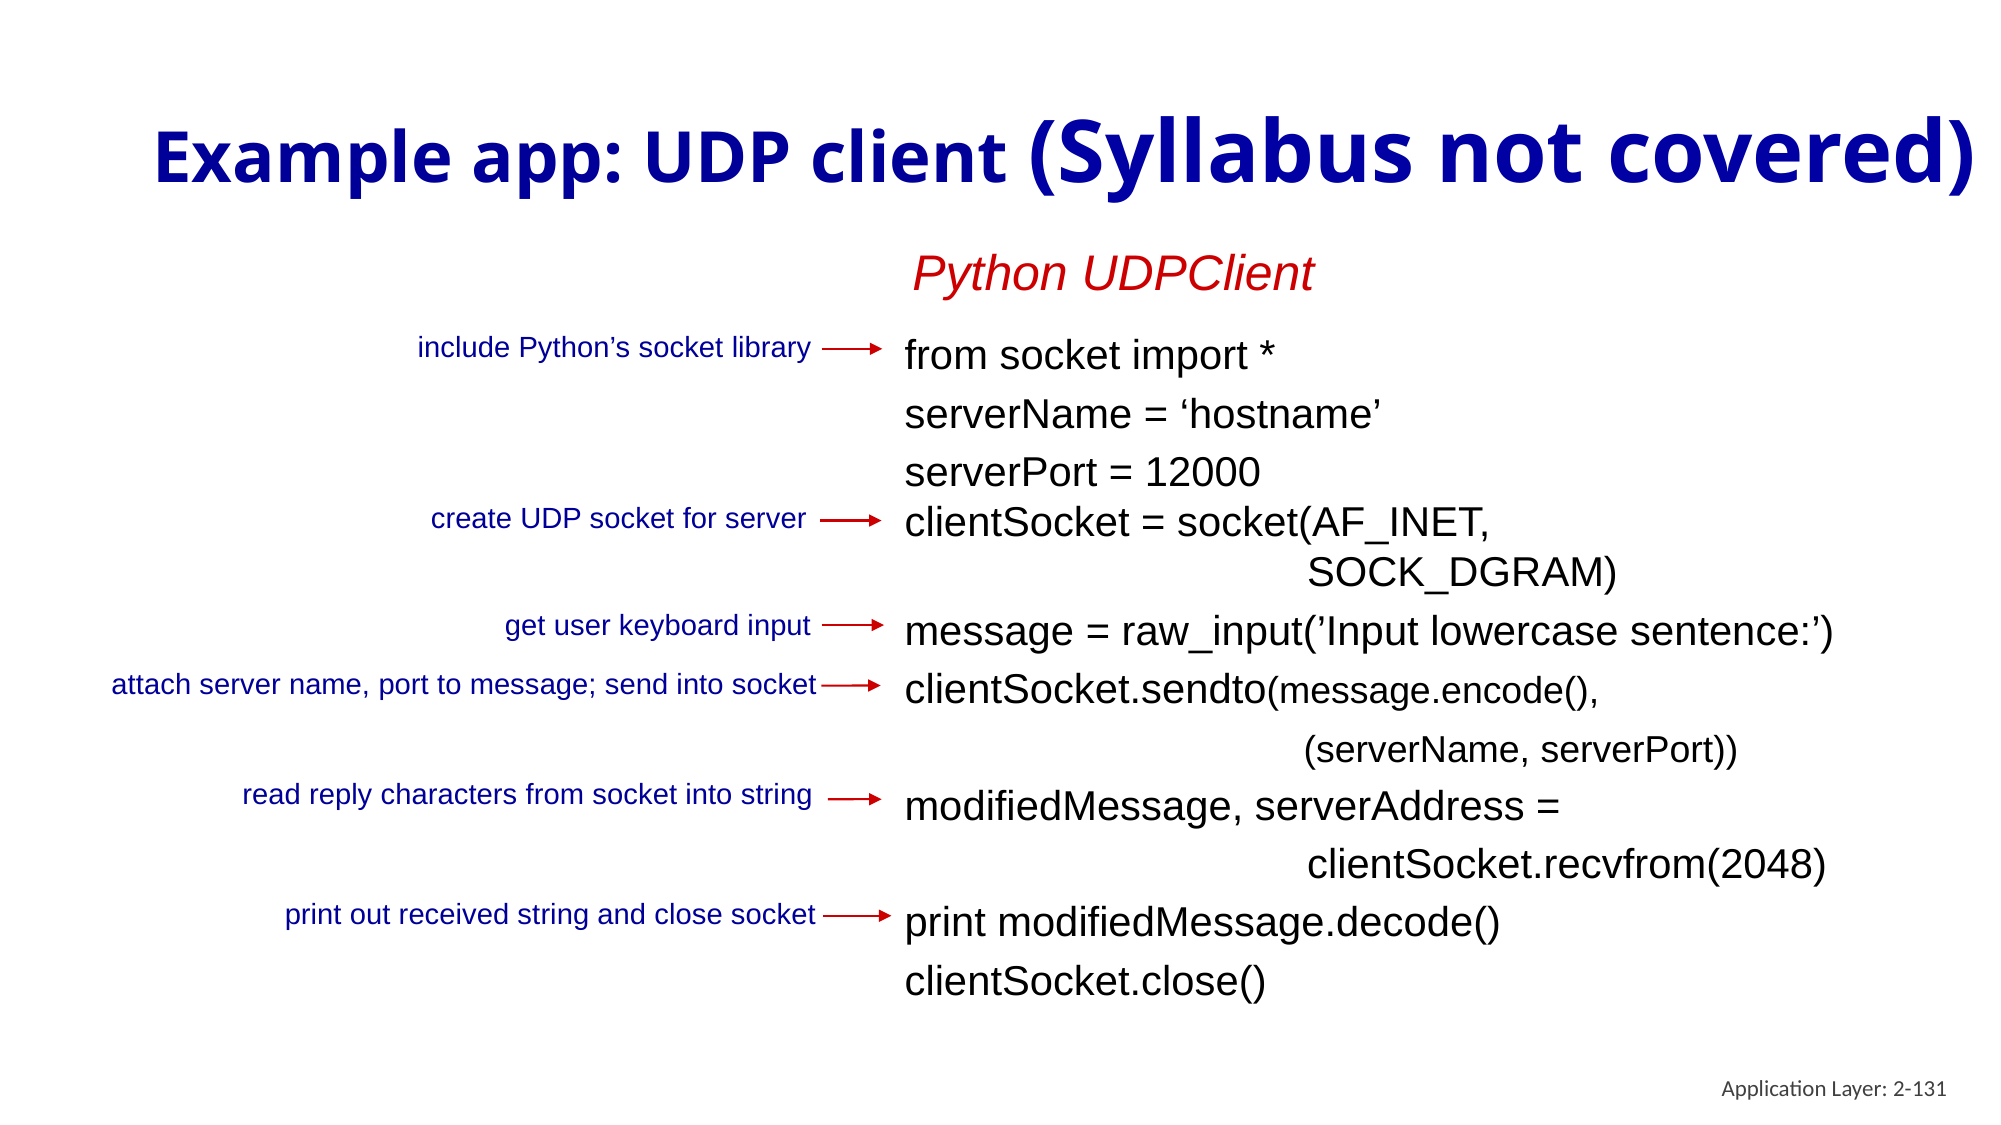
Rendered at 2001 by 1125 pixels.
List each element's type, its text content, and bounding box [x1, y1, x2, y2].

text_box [269, 887, 892, 939]
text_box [96, 657, 881, 709]
text_box Python UDPClient [897, 233, 1330, 309]
text_box from socket import * serverName = ‘hostname’ serverPort = 12000 clientSocket = socket(AF_INET, SOCK_DGRAM) message = raw_input(’Input lowercase sentence:’) clientSocket.sendto(message.encode(), (serverName, serverPort)) modifiedMessage, serverAddress = clientSocket.recvfrom(2048) print modifiedMessage.decode() clientSocket.close() [889, 312, 1850, 1011]
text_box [490, 600, 974, 650]
slide_number Application Layer: 2-131 [1512, 1056, 1963, 1117]
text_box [416, 491, 899, 578]
title Example app: UDP client (Syllabus not covered) [137, 74, 2000, 221]
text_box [227, 749, 899, 819]
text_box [402, 322, 899, 371]
